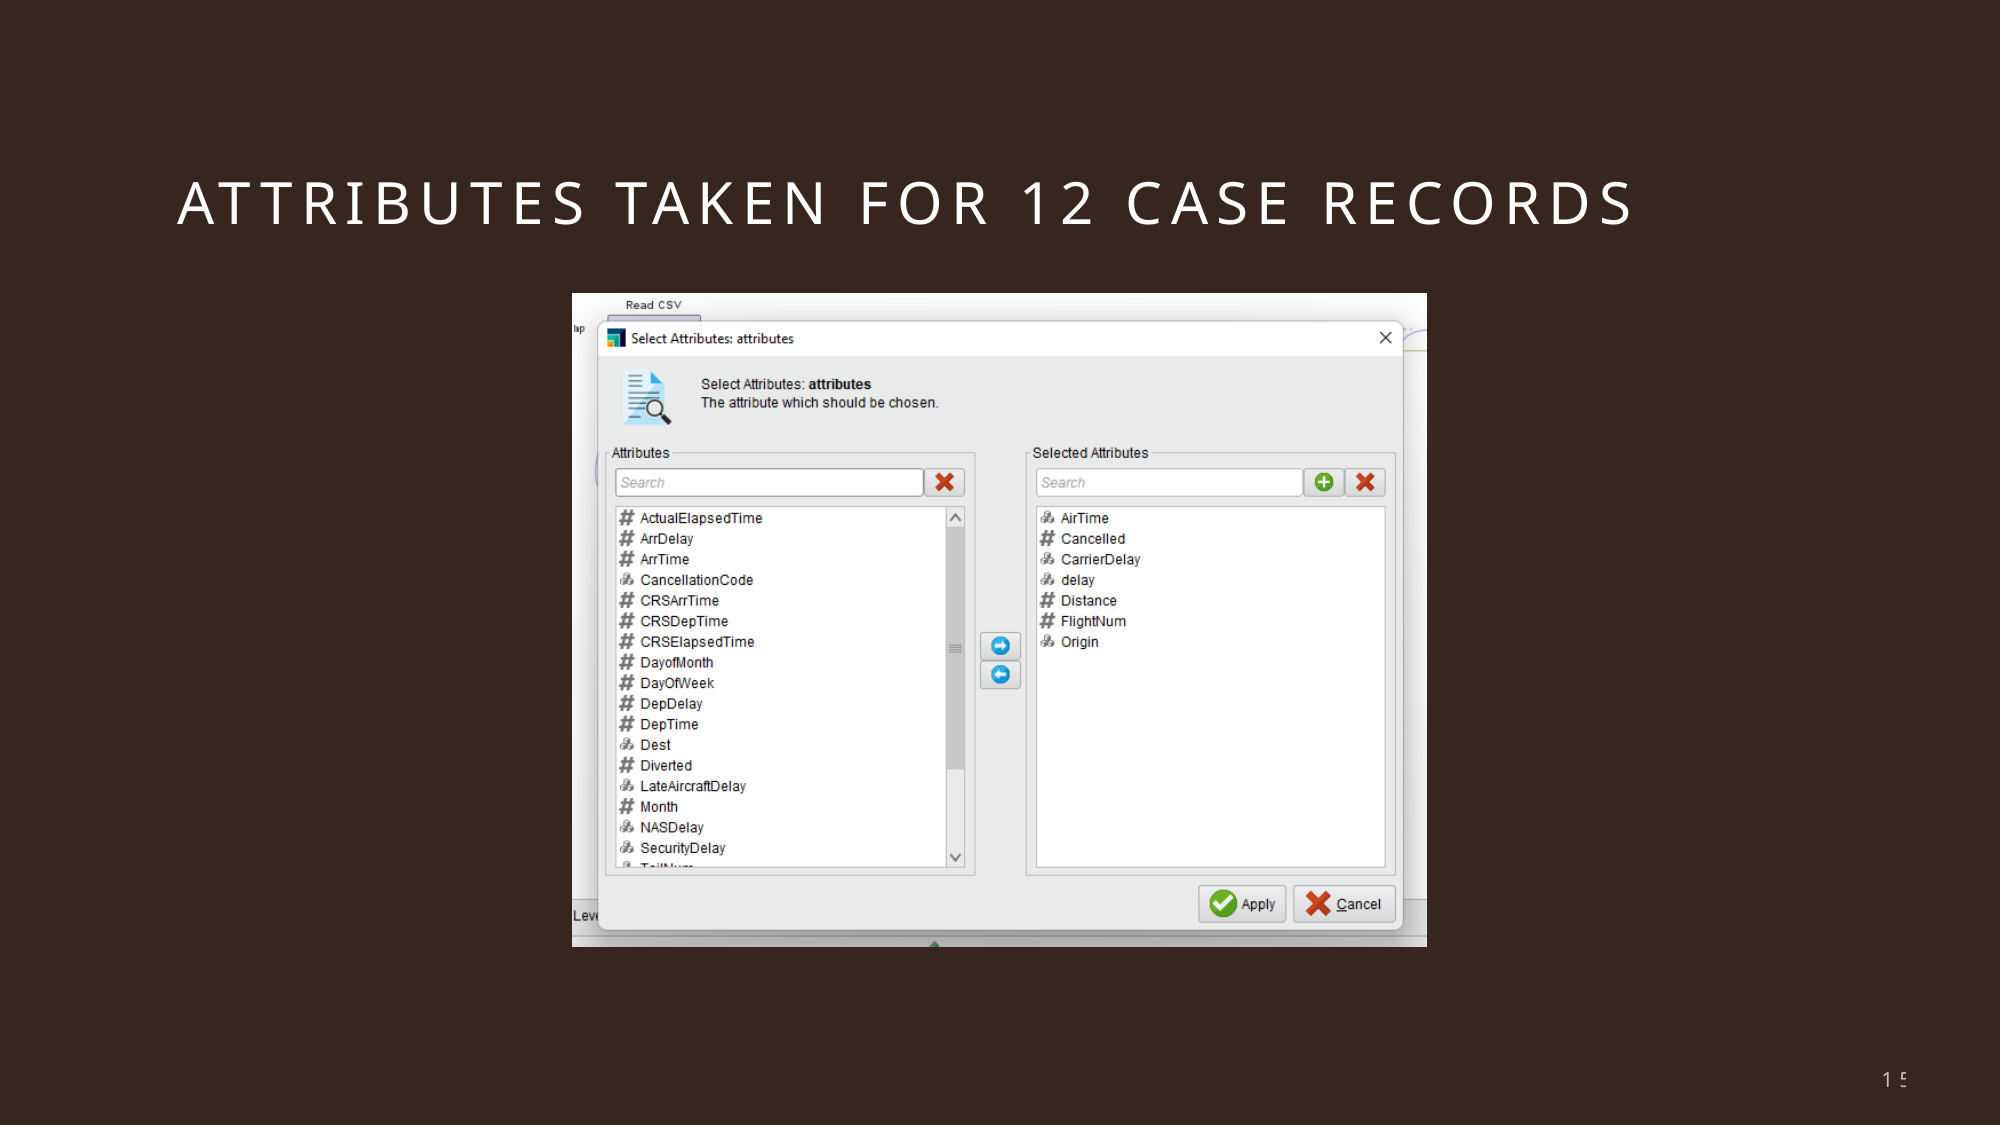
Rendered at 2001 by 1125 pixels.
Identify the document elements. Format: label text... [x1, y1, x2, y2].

slide_number 15 [1549, 1050, 1912, 1111]
title Attributes Taken for 12 Case records [177, 165, 1822, 274]
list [571, 293, 1428, 947]
